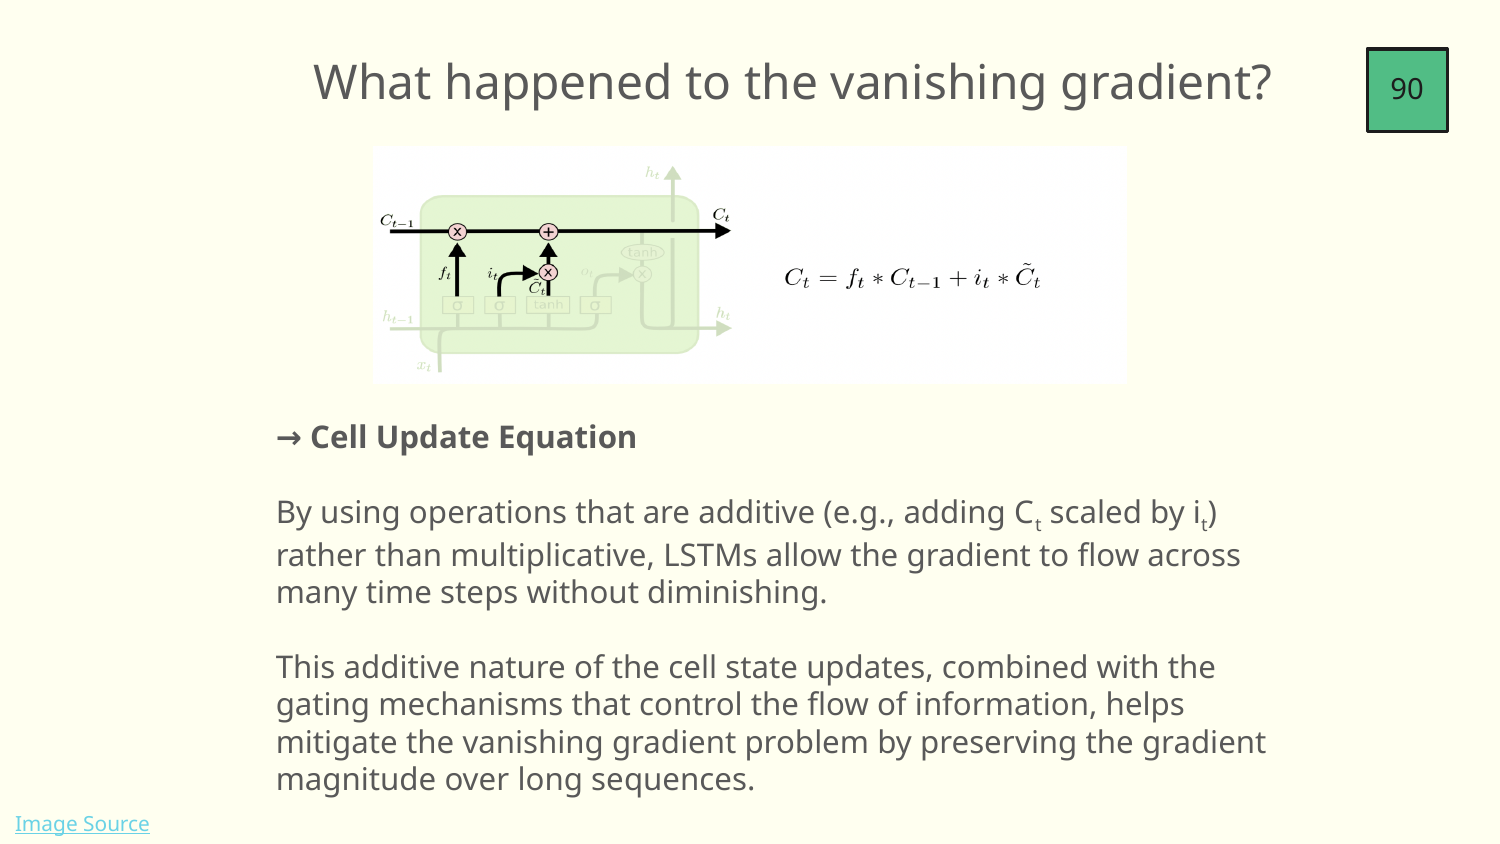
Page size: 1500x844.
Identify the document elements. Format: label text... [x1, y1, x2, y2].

text_box What happened to the vanishing gradient? [253, 36, 1335, 147]
text_box Image Source [0, 803, 299, 844]
picture [372, 146, 1128, 384]
text_box → Cell Update Equation By using operations that are additive (e.g., adding Ct scaled by it) rather than multiplicative, LSTMs allow the gradient to flow across many time steps without diminishing. This additive nature of the cell state updates, combined with the gating mechanisms that control the flow of information, helps mitigate the vanishing gradient problem by preserving the gradient magnitude over long sequences. [260, 402, 1328, 844]
slide_number 90 [1367, 49, 1448, 132]
